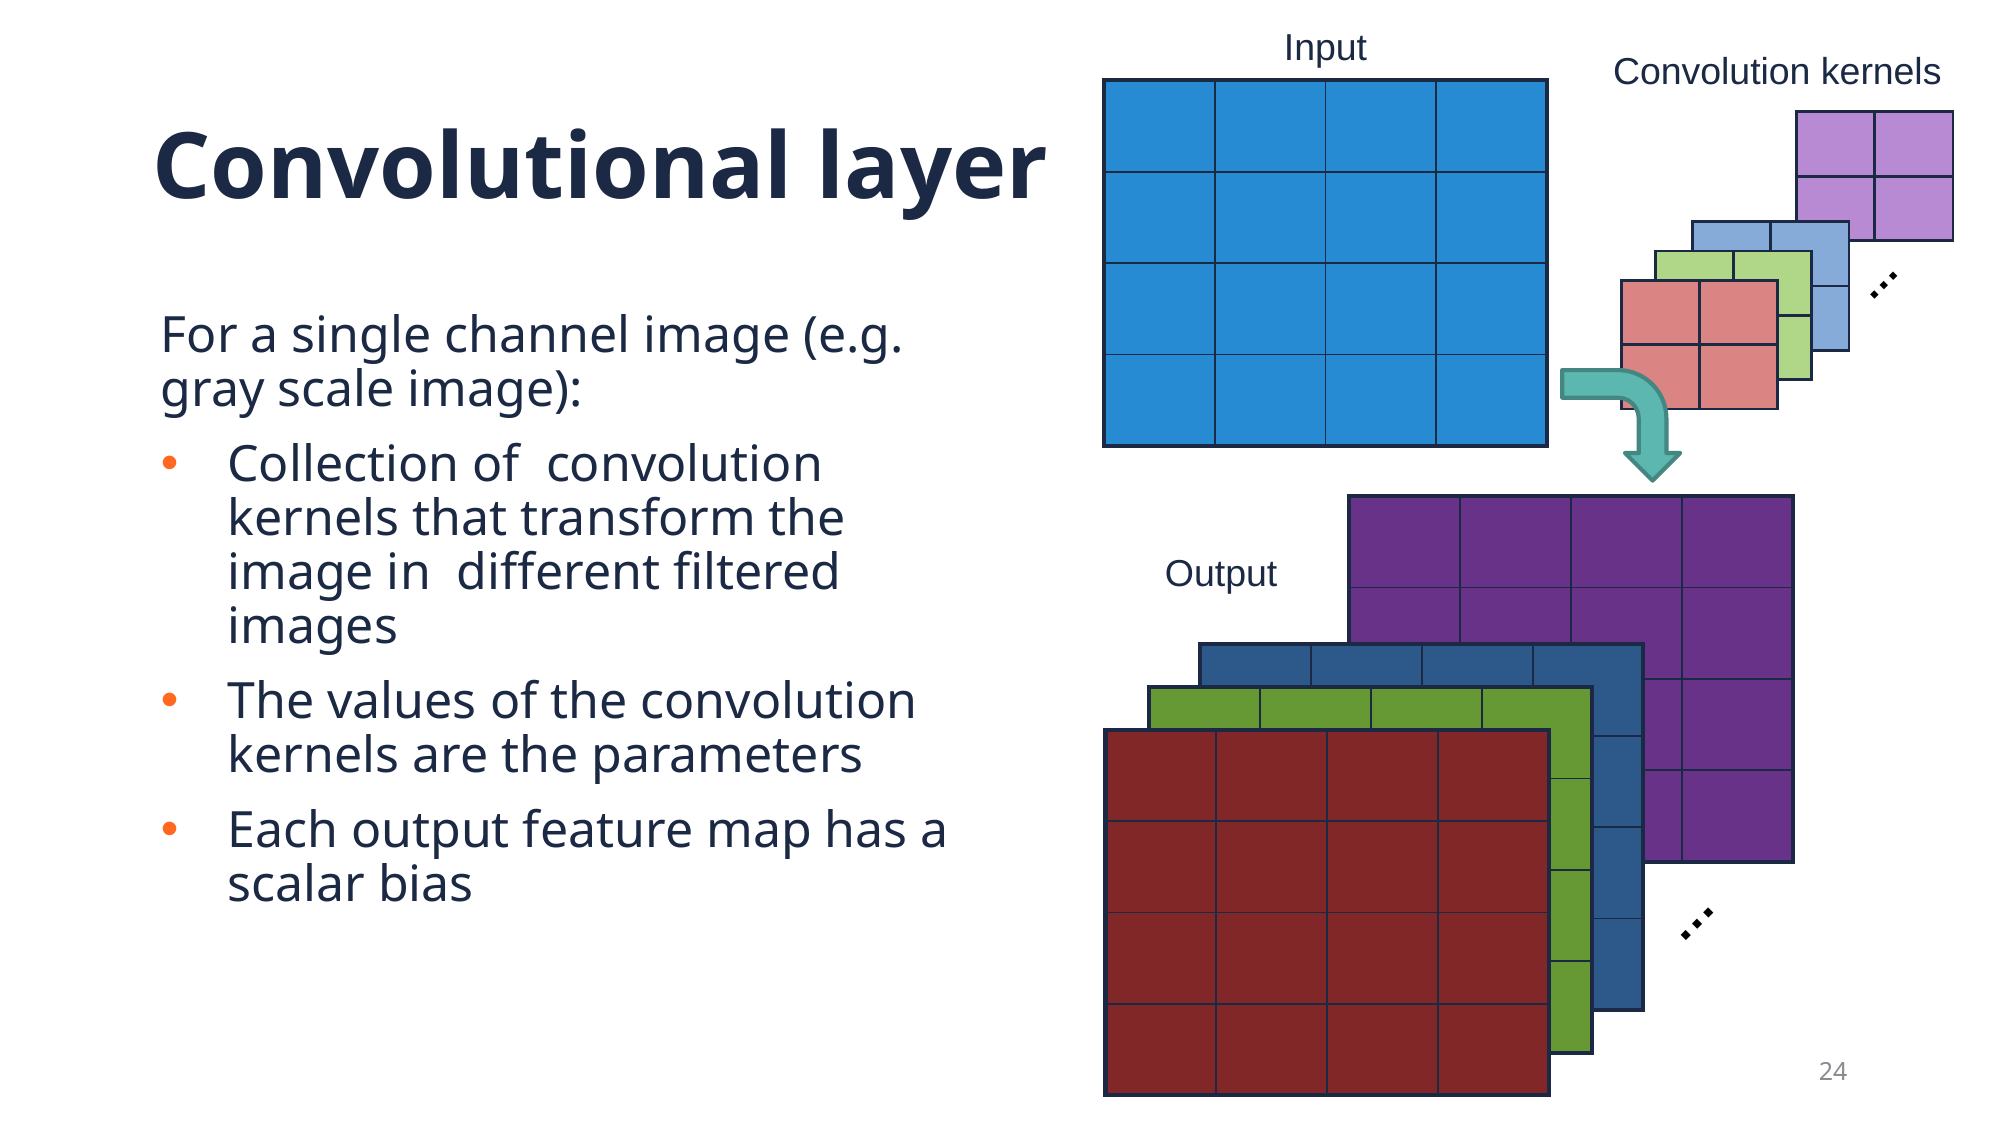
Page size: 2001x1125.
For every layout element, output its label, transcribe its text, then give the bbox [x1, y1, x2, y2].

table_cell [1351, 588, 1459, 642]
table_cell [1645, 771, 1681, 860]
table_cell [1779, 317, 1810, 378]
table_cell [1551, 962, 1590, 1042]
table_cell [1437, 264, 1545, 354]
table_header [1326, 82, 1435, 171]
table_header [1483, 689, 1590, 778]
table_header [1694, 223, 1769, 250]
table_cell [1551, 779, 1590, 869]
table_cell [1623, 346, 1698, 408]
table_cell [1328, 822, 1437, 912]
table_header [1701, 282, 1776, 343]
table_header [1372, 689, 1481, 728]
table_header [1772, 223, 1848, 285]
table_cell [1106, 173, 1214, 262]
table_header [1657, 252, 1732, 279]
table_header [1461, 498, 1570, 587]
table_header [1351, 498, 1459, 587]
text_box Convolution kernels [1598, 39, 1957, 100]
table_cell [1328, 913, 1437, 1003]
table_cell [1326, 173, 1435, 262]
table_header [1108, 732, 1215, 820]
table_header [1151, 689, 1259, 728]
table_cell [1106, 264, 1214, 354]
table_header [1216, 82, 1325, 171]
slide_number 24 [1412, 1042, 1863, 1103]
table_header [1261, 689, 1370, 728]
table_header [1876, 113, 1952, 175]
table_cell [1217, 1005, 1326, 1093]
table_header [1863, 113, 1873, 175]
table_cell [1813, 287, 1848, 349]
table_cell [1108, 1005, 1215, 1093]
table_cell [1326, 355, 1435, 444]
table_cell [1594, 919, 1641, 1008]
table_cell [1863, 178, 1873, 239]
table_cell [1217, 913, 1326, 1003]
table_cell [1461, 588, 1570, 642]
title Convolutional layer [137, 59, 1863, 278]
table_header [1572, 498, 1681, 587]
table_cell [1108, 913, 1215, 1003]
table_header [1217, 732, 1326, 820]
table_cell [1551, 871, 1590, 960]
text_box Input [1269, 15, 1383, 76]
text_box Output [1150, 541, 1293, 601]
table_cell [1328, 1005, 1437, 1093]
table_header [1423, 646, 1532, 685]
table_cell [1876, 178, 1952, 239]
table_cell [1437, 173, 1545, 262]
table_cell [1439, 822, 1547, 912]
table_header [1534, 646, 1641, 735]
table_cell [1216, 264, 1325, 354]
text_box … [1631, 857, 1741, 967]
table_cell [1106, 355, 1214, 444]
table_cell [1439, 913, 1547, 1003]
table_cell [1217, 822, 1326, 912]
table_cell [1216, 173, 1325, 262]
text_box … [1826, 227, 1923, 325]
table_cell [1437, 355, 1545, 444]
table_header [1623, 282, 1698, 343]
table_cell [1683, 588, 1791, 678]
table_cell [1683, 680, 1791, 769]
table_header [1683, 498, 1791, 587]
table_header [1735, 252, 1810, 314]
table_cell [1645, 680, 1681, 769]
table_cell [1108, 822, 1215, 912]
table_header [1437, 82, 1545, 171]
table_cell [1594, 828, 1641, 918]
table_header [1202, 646, 1310, 685]
table_header [1328, 732, 1437, 820]
table_cell [1439, 1005, 1547, 1042]
table_header [1106, 82, 1214, 171]
table_cell [1594, 737, 1641, 826]
table_cell [1683, 771, 1791, 860]
text_box [1560, 368, 1683, 483]
table_cell [1701, 346, 1776, 408]
table_header [1312, 646, 1421, 685]
table_cell [1216, 355, 1325, 444]
table_cell [1326, 264, 1435, 354]
table_cell [1572, 588, 1681, 678]
table_header [1439, 732, 1547, 820]
